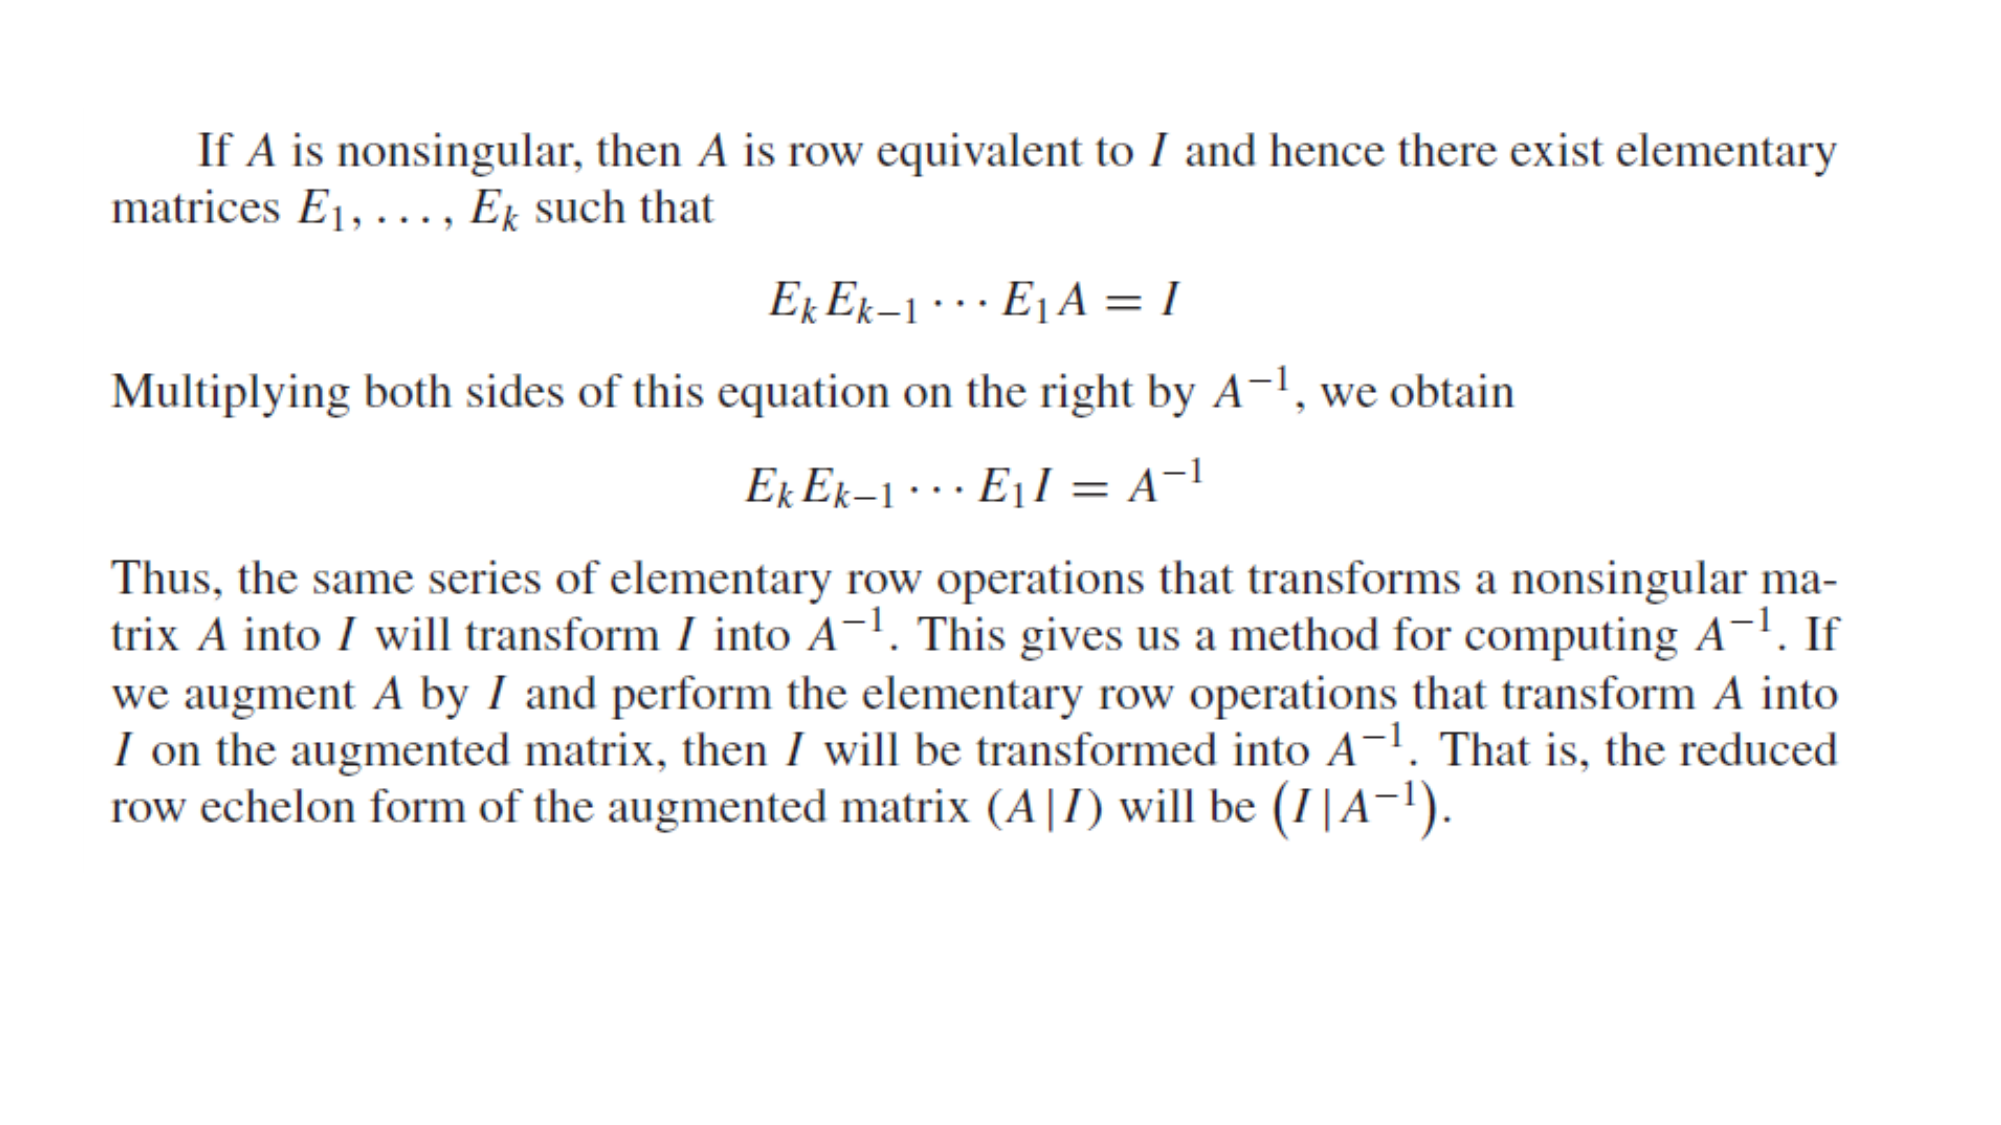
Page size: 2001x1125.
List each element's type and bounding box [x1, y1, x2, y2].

text_box [94, 532, 160, 612]
picture [82, 108, 1881, 873]
text_box [117, 596, 1831, 669]
